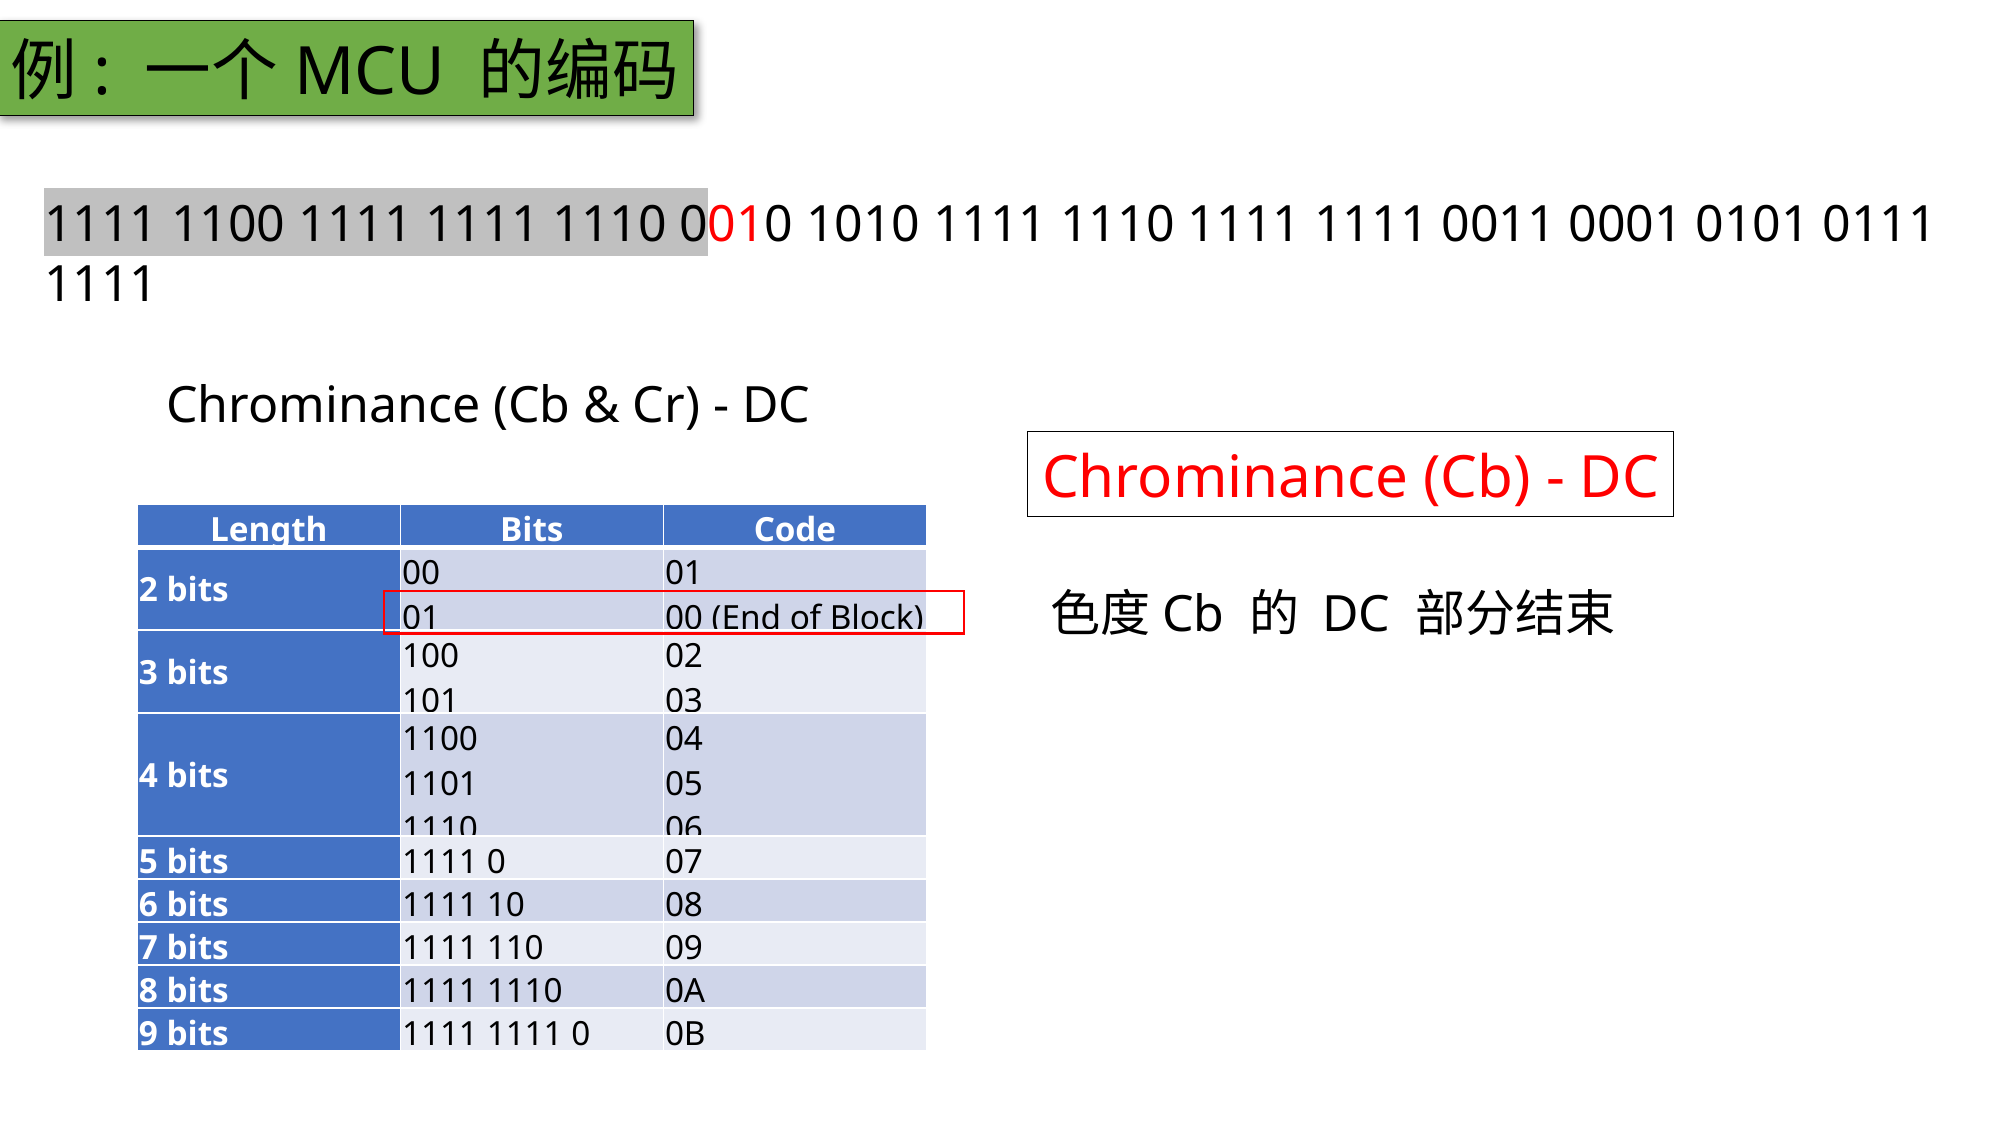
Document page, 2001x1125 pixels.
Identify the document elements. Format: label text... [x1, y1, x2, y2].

table_cell 04 05 06 [664, 714, 926, 835]
table_cell 02 03 [664, 635, 926, 712]
text_box 例: 一个MCU 的编码 [0, 20, 694, 116]
table_cell 0B [664, 1009, 926, 1050]
table_cell 5 bits [138, 837, 400, 878]
table_cell 3 bits [138, 631, 400, 712]
table_cell 01 00 (End of Block) [664, 550, 926, 590]
table_cell 6 bits [138, 880, 400, 921]
text_box Chrominance (Cb & Cr) - DC [151, 364, 826, 440]
text_box [383, 590, 965, 635]
table_cell 1111 10 [401, 880, 663, 921]
table_cell 7 bits [138, 923, 400, 964]
table_cell 08 [664, 880, 926, 921]
table_cell 100 101 [401, 635, 663, 712]
table_cell 1100 1101 1110 [401, 714, 663, 835]
table_cell 1111 1110 [401, 966, 663, 1007]
table_cell 9 bits [138, 1009, 400, 1050]
table_header Bits [401, 505, 663, 545]
table_cell 0A [664, 966, 926, 1007]
table_cell 4 bits [138, 714, 400, 835]
text_box 1111 1100 1111 1111 1110 0010 1010 1111 1110 1111 1111 0011 0001 0101 0111 1111 [29, 183, 1965, 319]
table_header Length [138, 505, 400, 545]
table_cell 1111 1111 0 [401, 1009, 663, 1050]
table_cell 8 bits [138, 966, 400, 1007]
table_cell 07 [664, 837, 926, 878]
table_cell 2 bits [138, 550, 400, 629]
table_cell 09 [664, 923, 926, 964]
table_cell 1111 110 [401, 923, 663, 964]
table_cell 1111 0 [401, 837, 663, 878]
text_box 色度Cb 的 DC 部分结束 [1035, 574, 1642, 650]
table_cell 00 01 [401, 550, 663, 590]
text_box Chrominance (Cb) - DC [1027, 431, 1674, 517]
table_header Code [664, 505, 926, 545]
